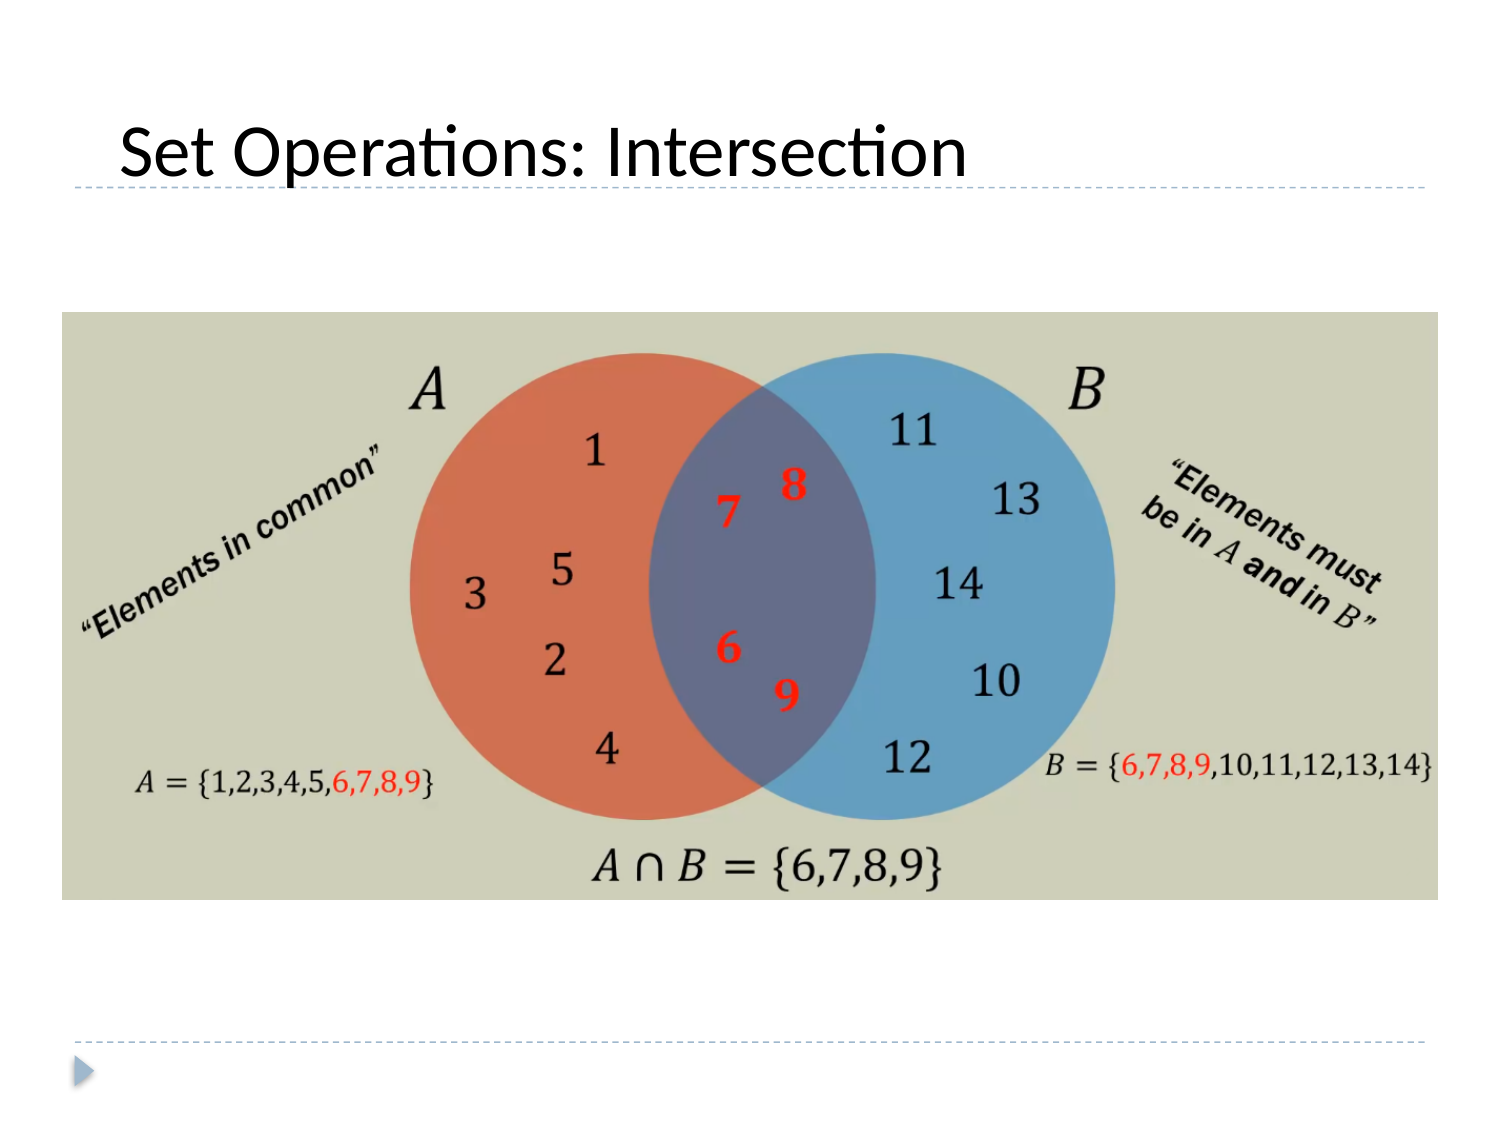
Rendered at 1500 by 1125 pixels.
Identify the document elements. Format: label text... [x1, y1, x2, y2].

text_box Set Operations: Intersection [104, 93, 984, 199]
picture [62, 312, 1438, 900]
